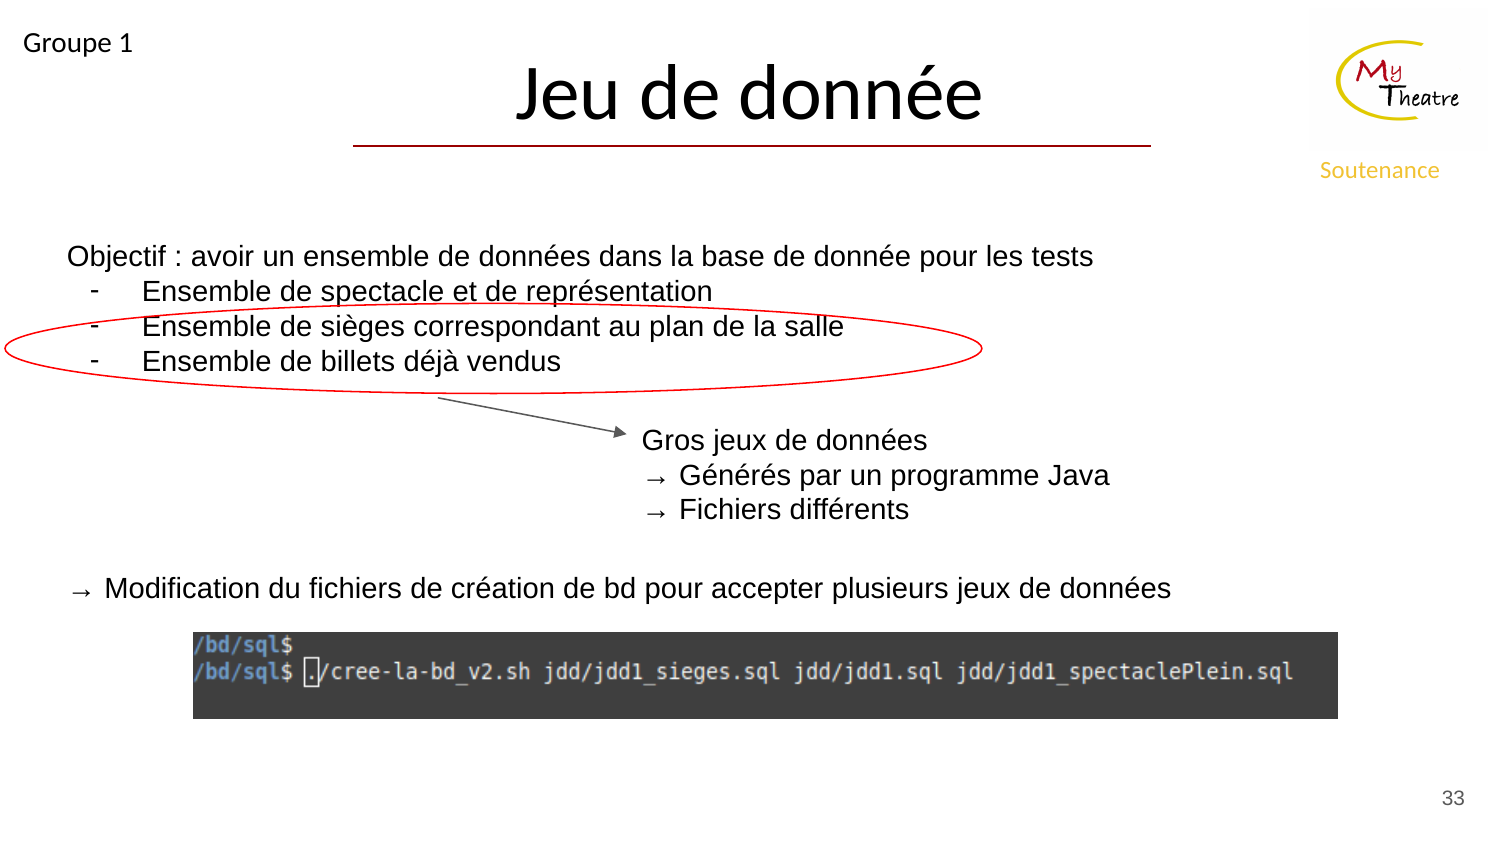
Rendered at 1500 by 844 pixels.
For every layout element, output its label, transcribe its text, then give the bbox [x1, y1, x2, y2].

text_box [4, 303, 982, 394]
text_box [437, 397, 627, 435]
text_box Gros jeux de données → Générés par un programme Java → Fichiers différents [626, 405, 1338, 541]
text_box Objectif : avoir un ensemble de données dans la base de donnée pour les tests Ensemble de spectacle et de représentation Ensemble de sièges correspondant au plan de la salle Ensemble de billets déjà vendus [51, 221, 1358, 497]
text_box → Modification du fichiers de création de bd pour accepter plusieurs jeux de données [51, 554, 1390, 620]
picture [1309, 7, 1488, 151]
slide_number ‹#› [1389, 764, 1480, 830]
text_box Groupe 1 [8, 8, 166, 109]
title Jeu de donnée [120, 8, 1307, 151]
subtitle Soutenance [1285, 144, 1475, 199]
picture [193, 632, 1338, 719]
